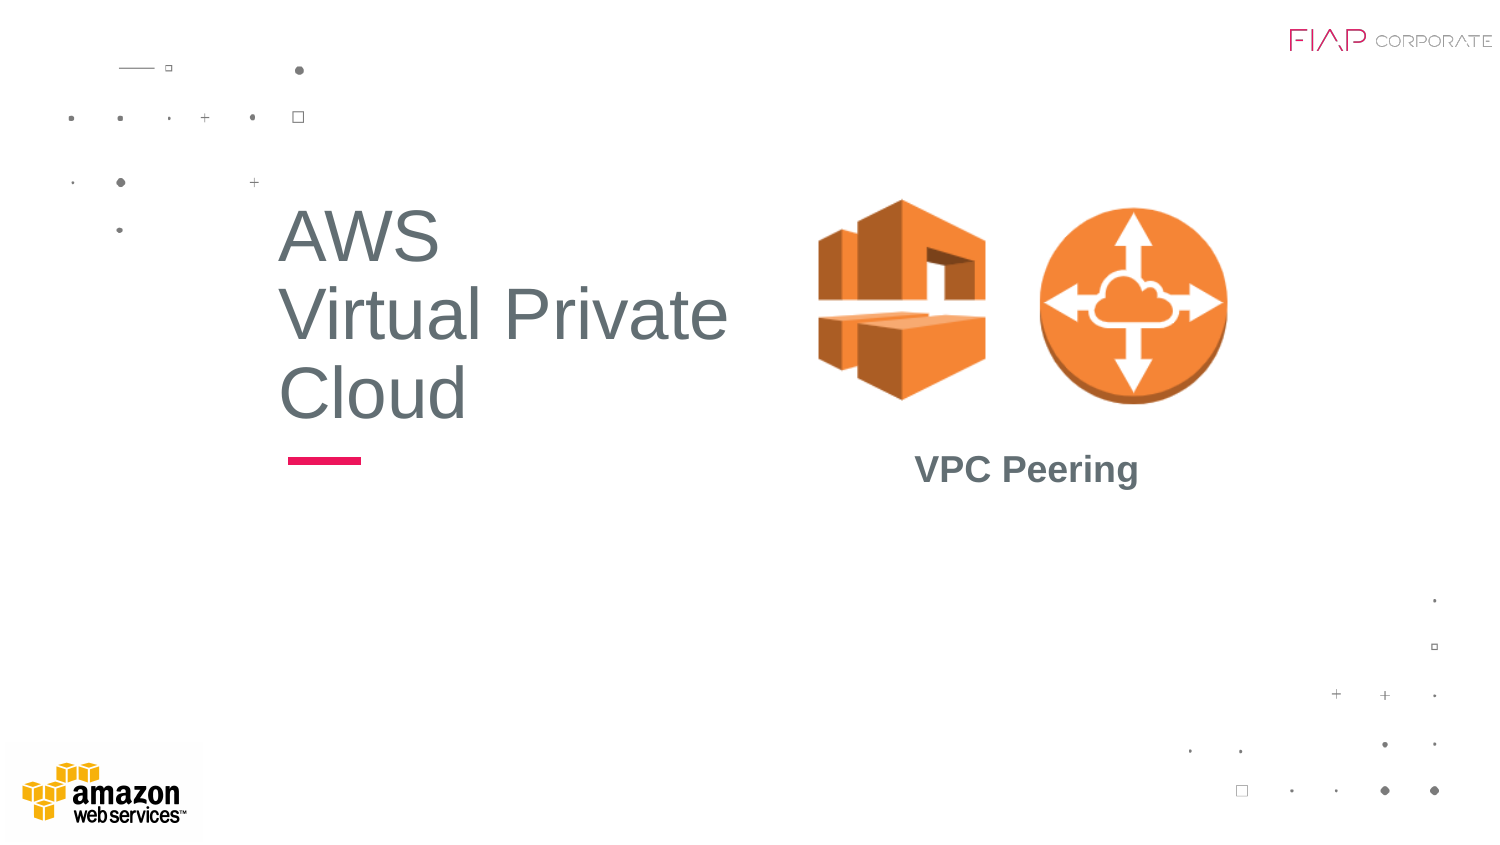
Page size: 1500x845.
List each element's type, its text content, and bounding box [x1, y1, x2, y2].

text_box AWS Virtual Private Cloud [263, 190, 785, 442]
text_box VPC Peering [899, 433, 1197, 498]
picture [4, 16, 1500, 845]
